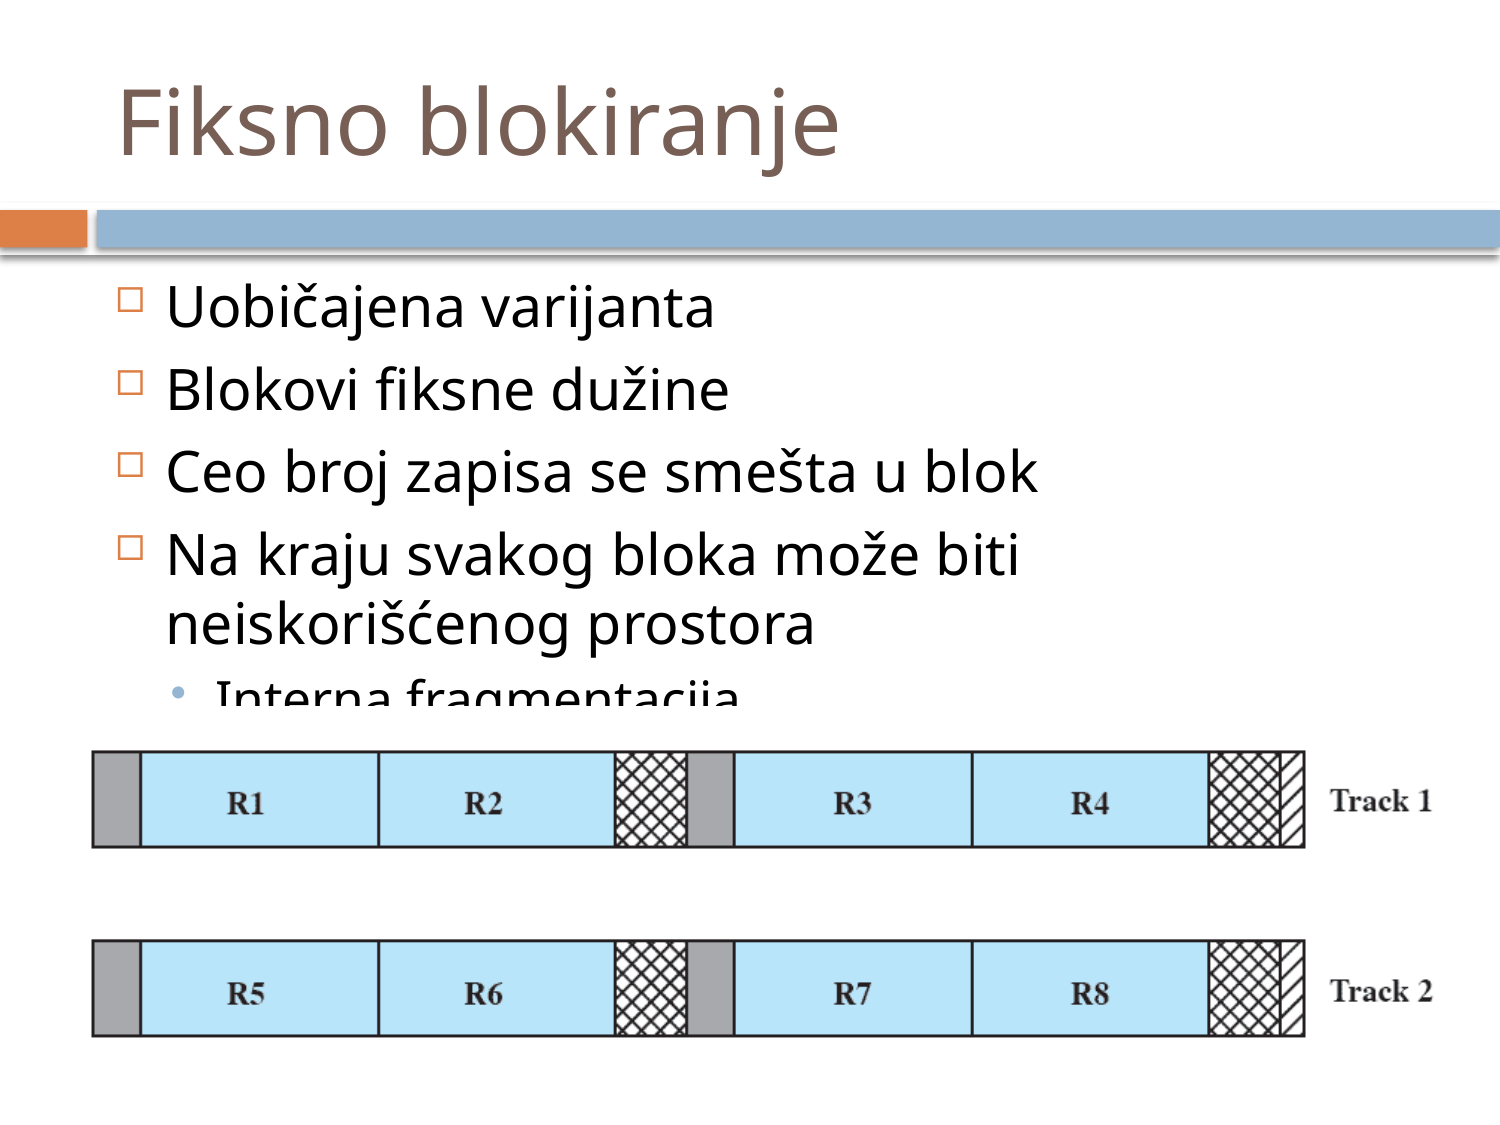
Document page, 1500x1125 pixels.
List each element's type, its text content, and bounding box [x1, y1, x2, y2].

picture [62, 705, 1459, 1061]
list Uobičajena varijanta Blokovi fiksne dužine Ceo broj zapisa se smešta u blok Na kraju svakog bloka može biti neiskorišćenog prostora Interna fragmentacija [100, 262, 1438, 704]
title Fiksno blokiranje [100, 37, 1438, 200]
